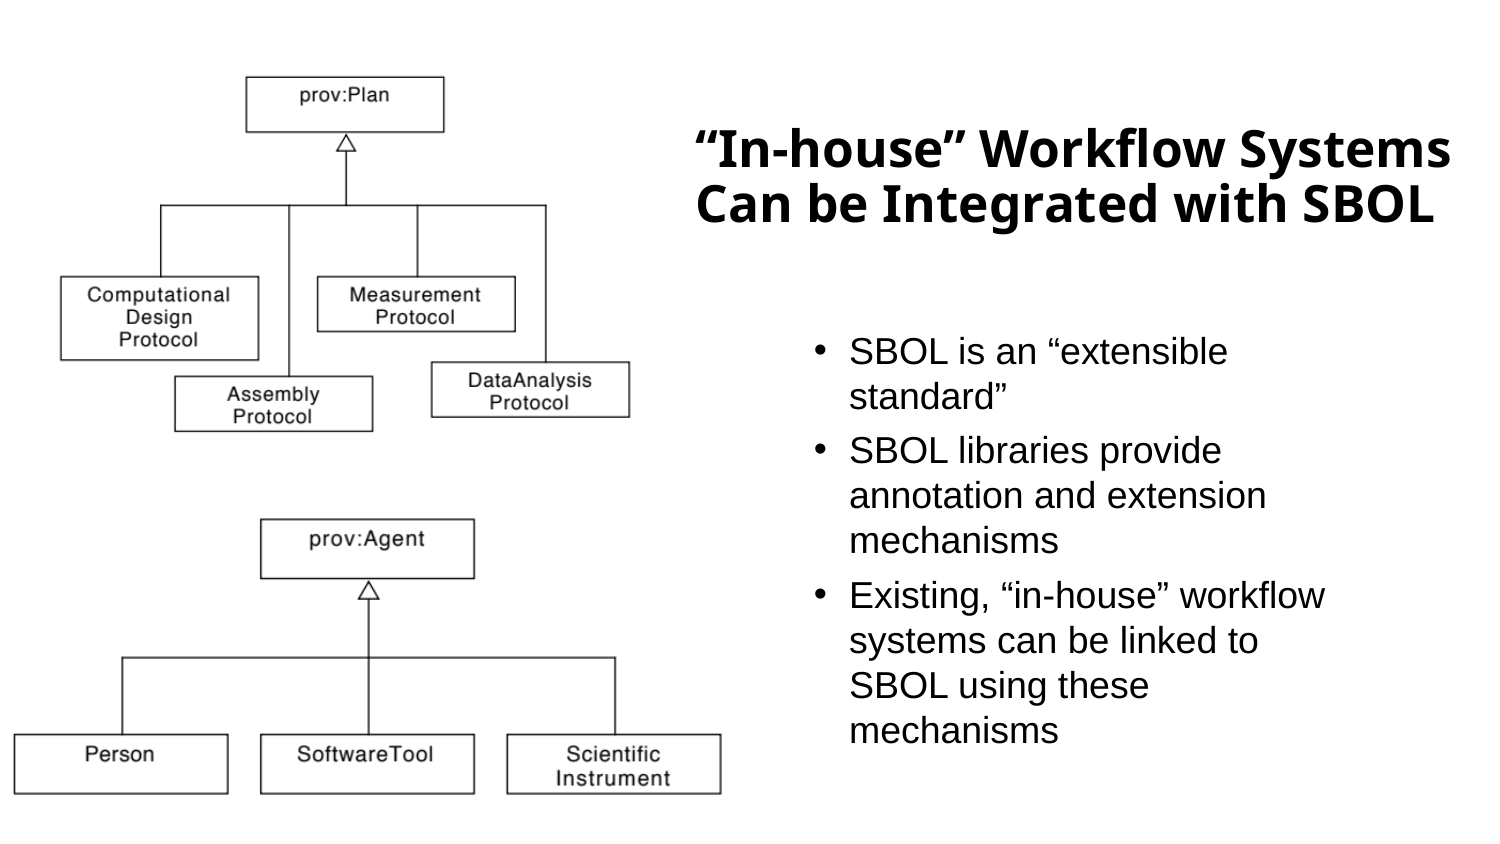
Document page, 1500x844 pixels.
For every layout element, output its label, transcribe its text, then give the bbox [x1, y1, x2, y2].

text_box SBOL is an “extensible standard” SBOL libraries provide annotation and extension mechanisms Existing, “in-house” workflow systems can be linked to SBOL using these mechanisms [799, 319, 1382, 758]
title “In-house” Workflow Systems Can be Integrated with SBOL [700, 96, 1500, 260]
picture [0, 48, 750, 824]
